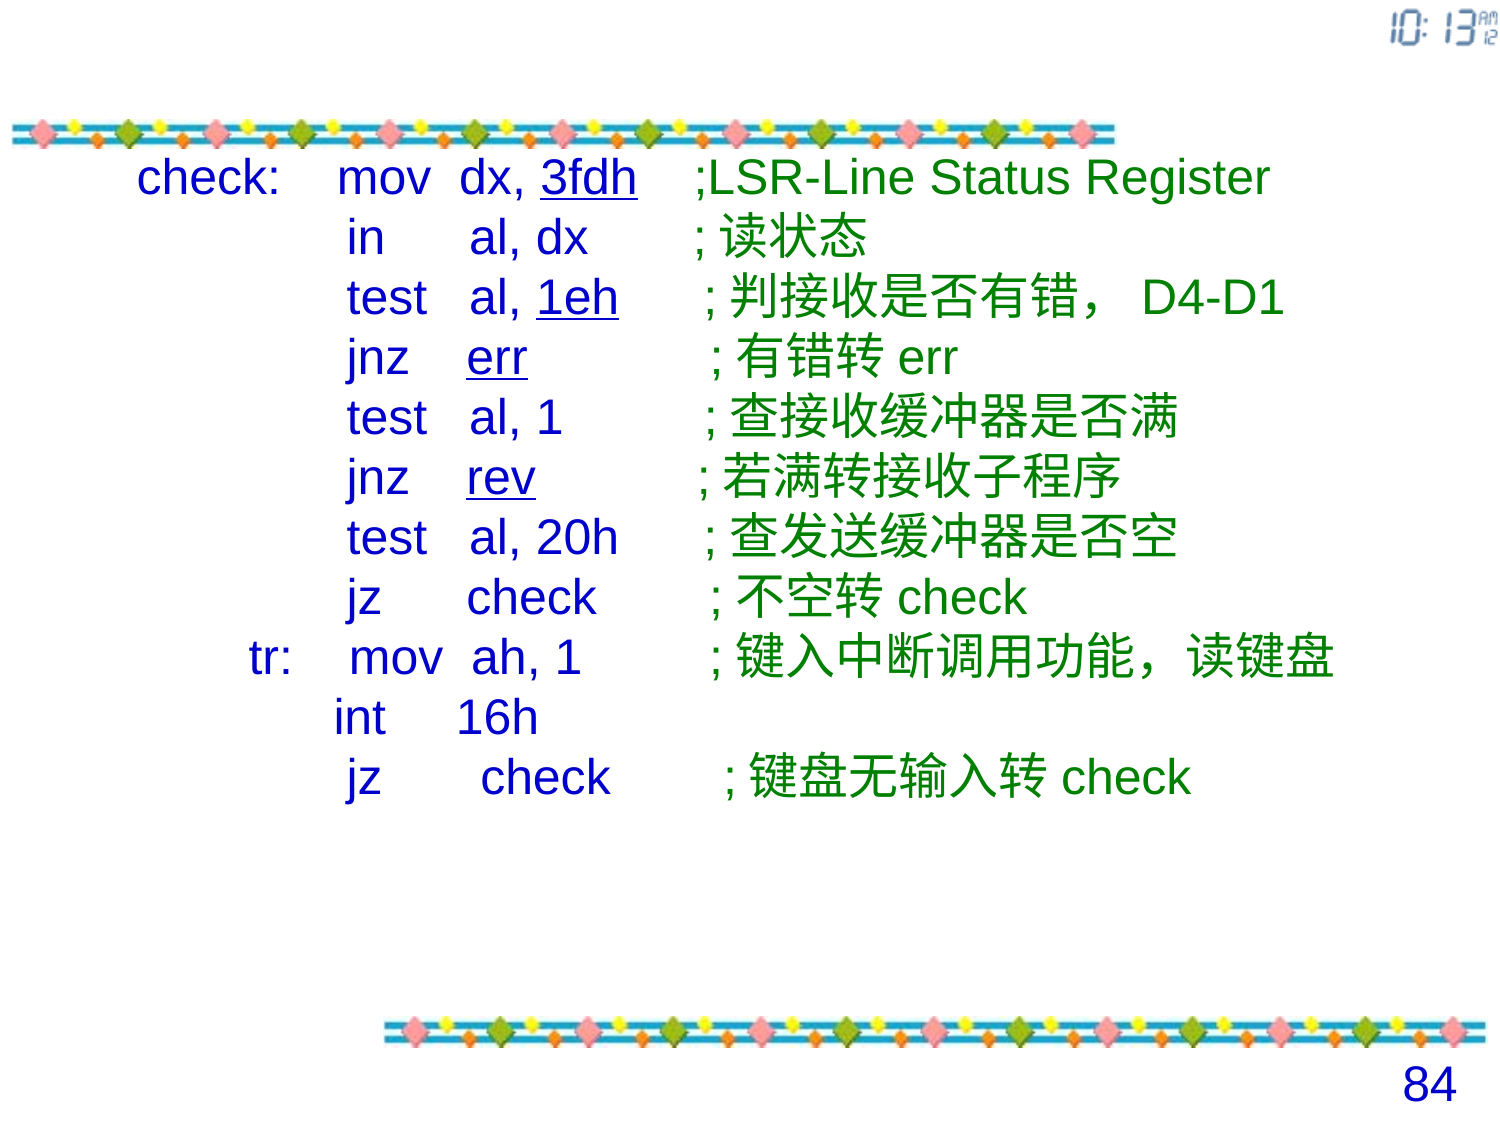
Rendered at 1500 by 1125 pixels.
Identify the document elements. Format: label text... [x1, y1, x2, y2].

picture [383, 1016, 1488, 1048]
picture [11, 119, 1117, 149]
text_box check: mov dx, 3fdh ;LSR-Line Status Register in al, dx ;读状态 test al, 1eh ;判接收是否有错，D4-D1 jnz err ;有错转err test al, 1 ;查接收缓冲器是否满 jnz rev ;若满转接收子程序 test al, 20h ;查发送缓冲器是否空 jz check ;不空转check tr: mov ah, 1 ;键入中断调用功能，读键盘 int 16h jz check ;键盘无输入转check [78, 137, 1413, 872]
picture [1371, 0, 1500, 56]
